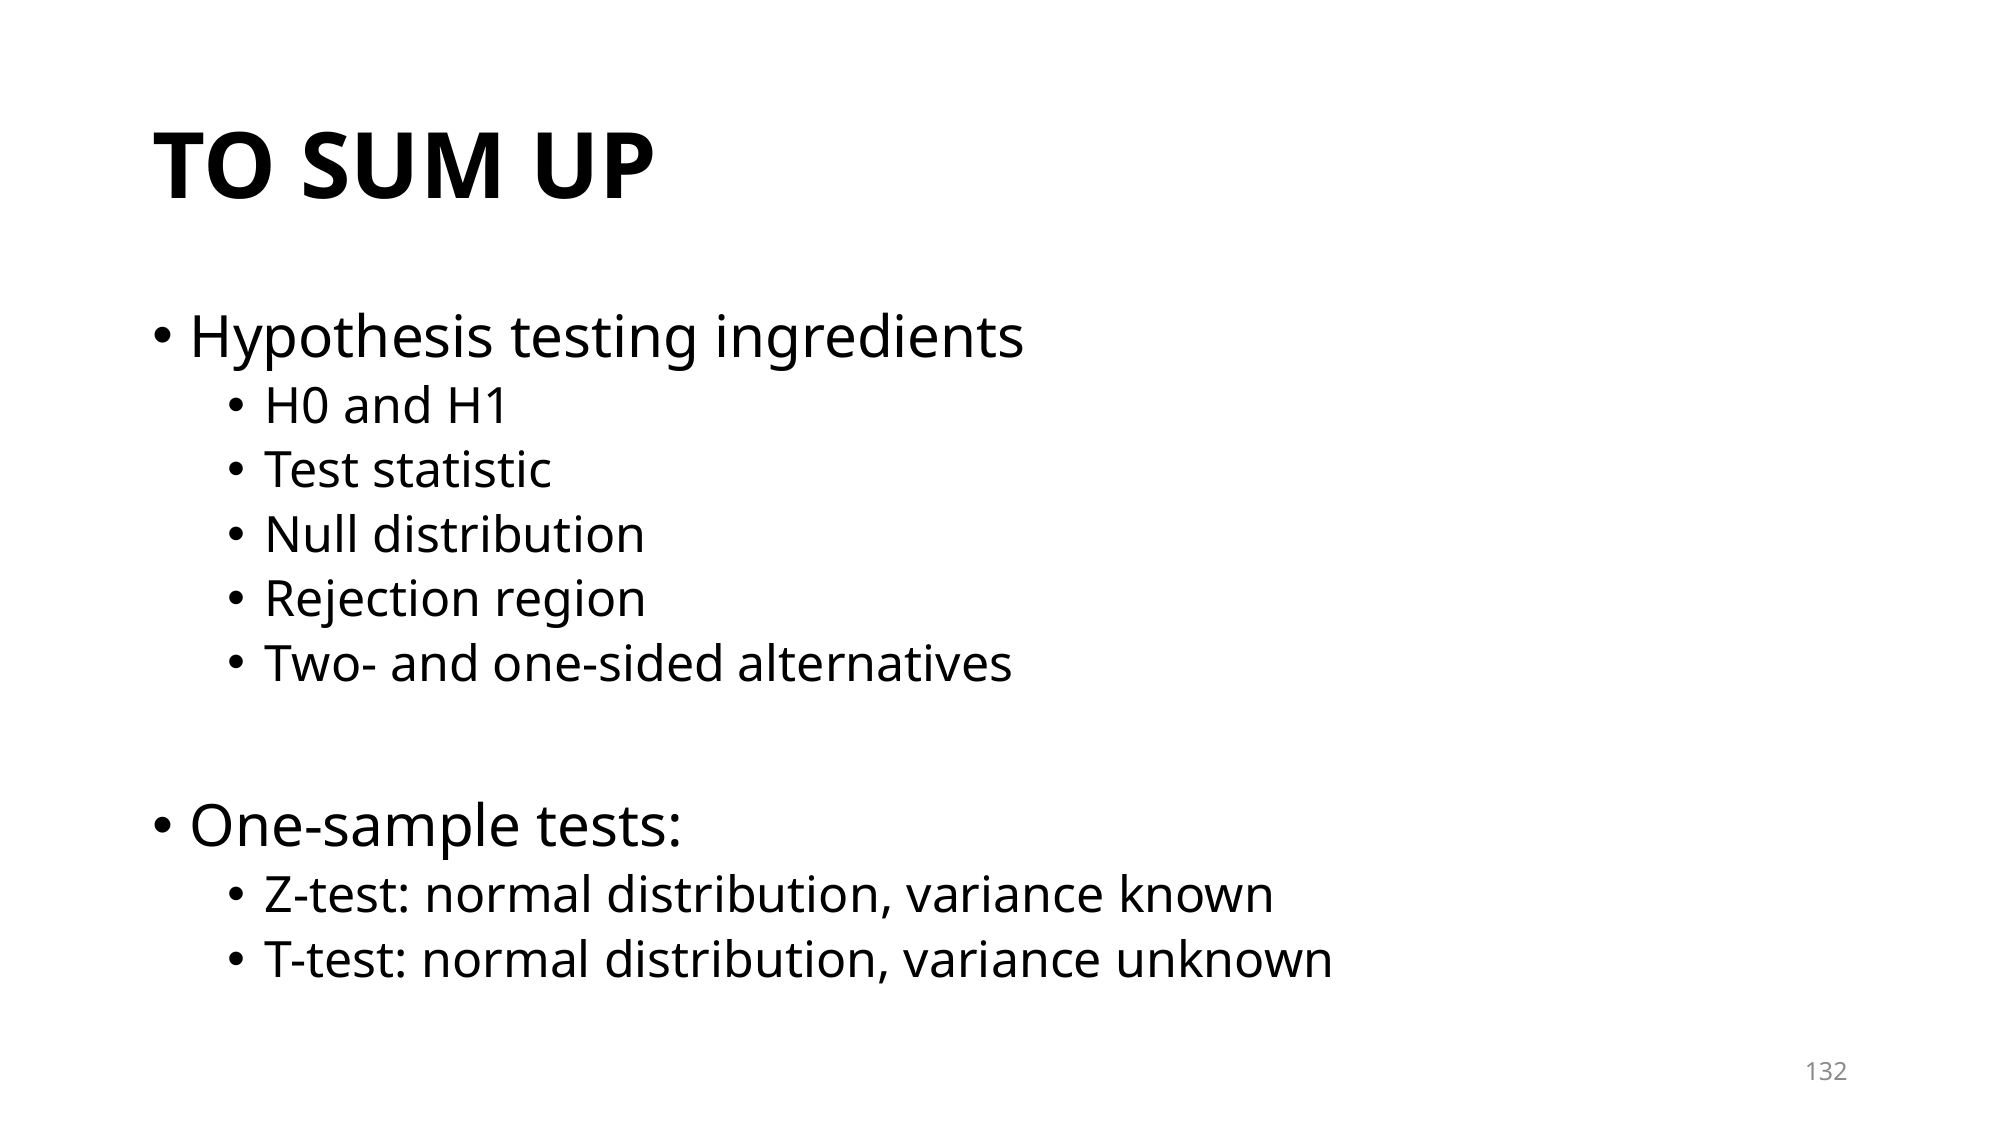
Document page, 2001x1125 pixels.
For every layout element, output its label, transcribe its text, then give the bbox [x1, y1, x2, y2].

title TO SUM UP [137, 59, 1863, 278]
list Hypothesis testing ingredients H0 and H1 Test statistic Null distribution Rejection region Two- and one-sided alternatives One-sample tests: Z-test: normal distribution, variance known T-test: normal distribution, variance unknown [137, 299, 1863, 1043]
slide_number 132 [1412, 1042, 1863, 1103]
